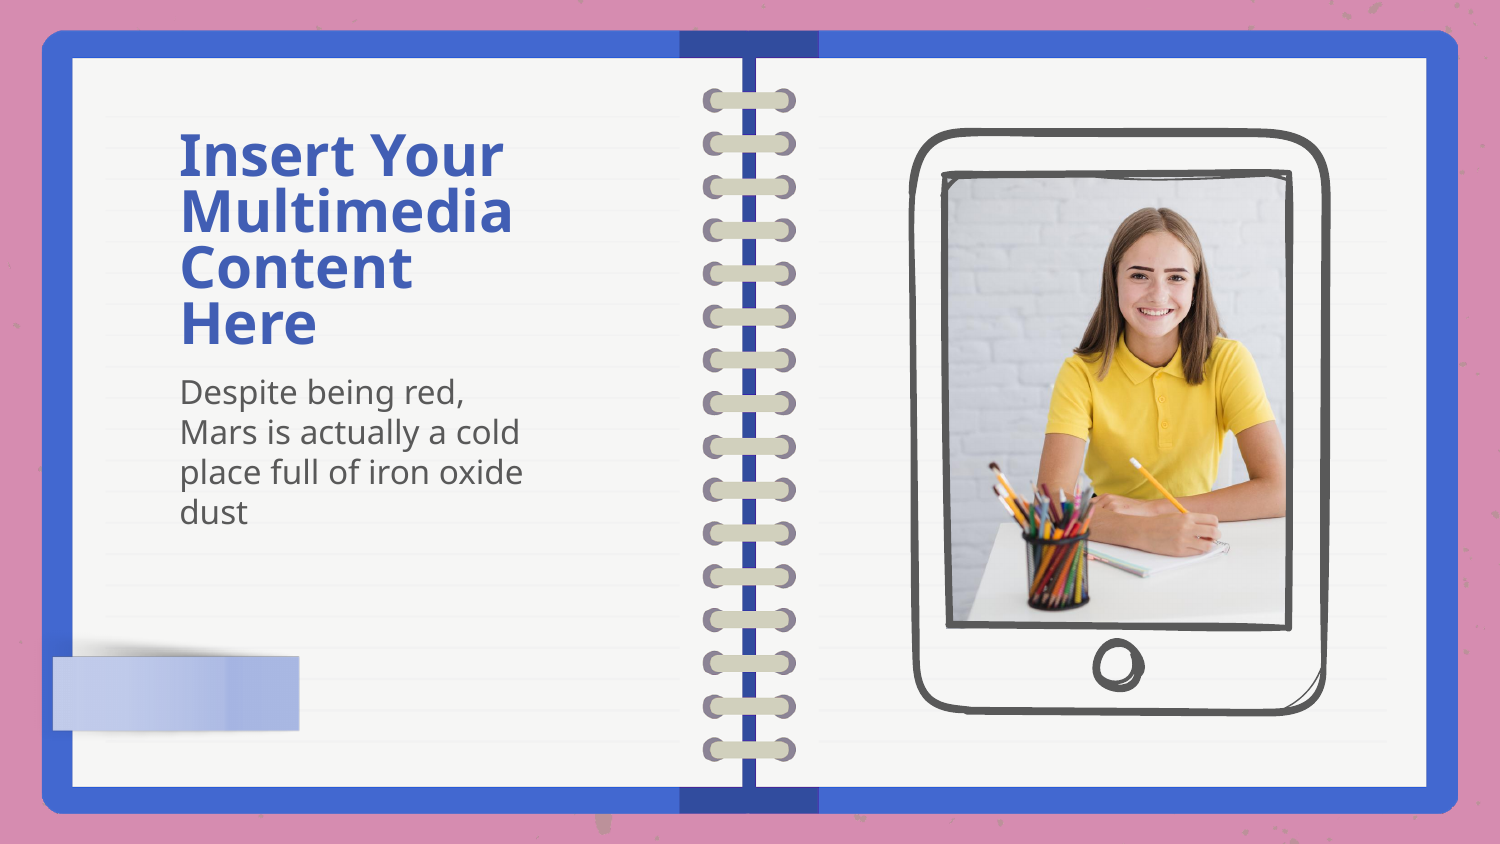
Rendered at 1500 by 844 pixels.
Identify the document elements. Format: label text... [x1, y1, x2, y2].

subtitle Despite being red, Mars is actually a cold place full of iron oxide dust [164, 356, 568, 552]
title Insert Your Multimedia Content Here [164, 116, 559, 344]
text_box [824, 210, 1416, 634]
picture [9, 30, 1458, 814]
